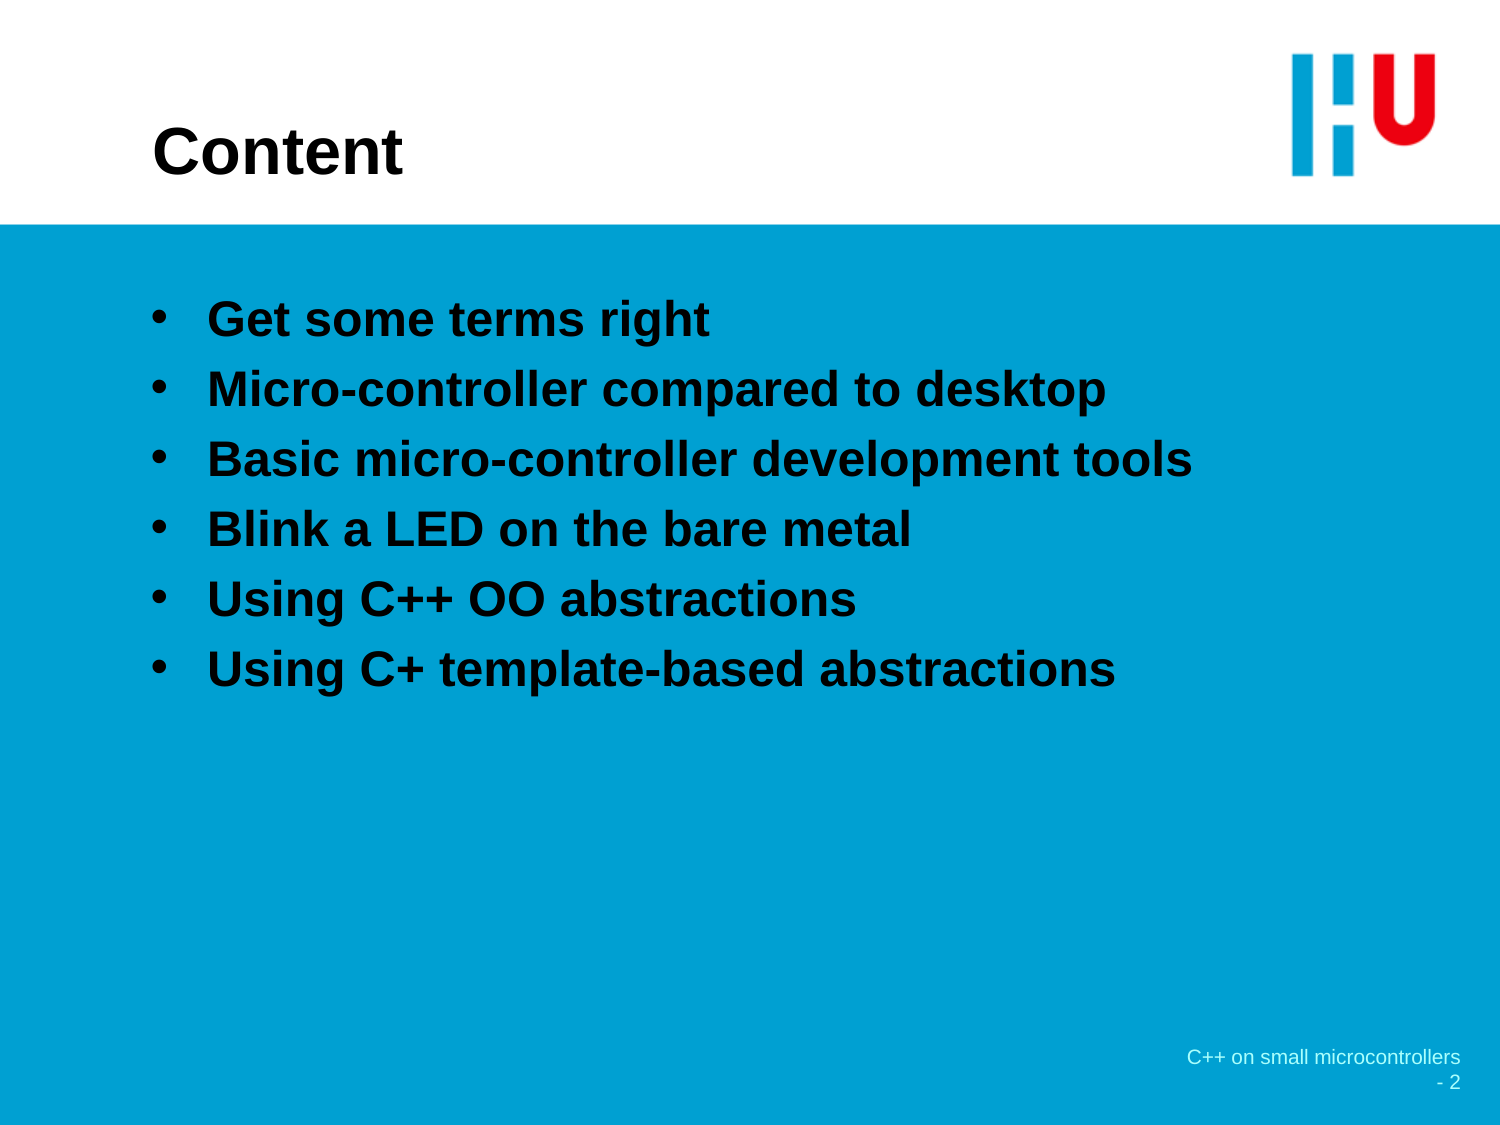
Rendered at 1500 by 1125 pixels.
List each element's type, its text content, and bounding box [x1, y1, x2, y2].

text_box Get some terms right Micro-controller compared to desktop Basic micro-controller development tools Blink a LED on the bare metal Using C++ OO abstractions Using C+ template-based abstractions [135, 278, 1447, 953]
slide_number C++ on small microcontrollers - 2 [1163, 1030, 1476, 1106]
title Content [137, 99, 1150, 196]
picture [0, 0, 1500, 224]
